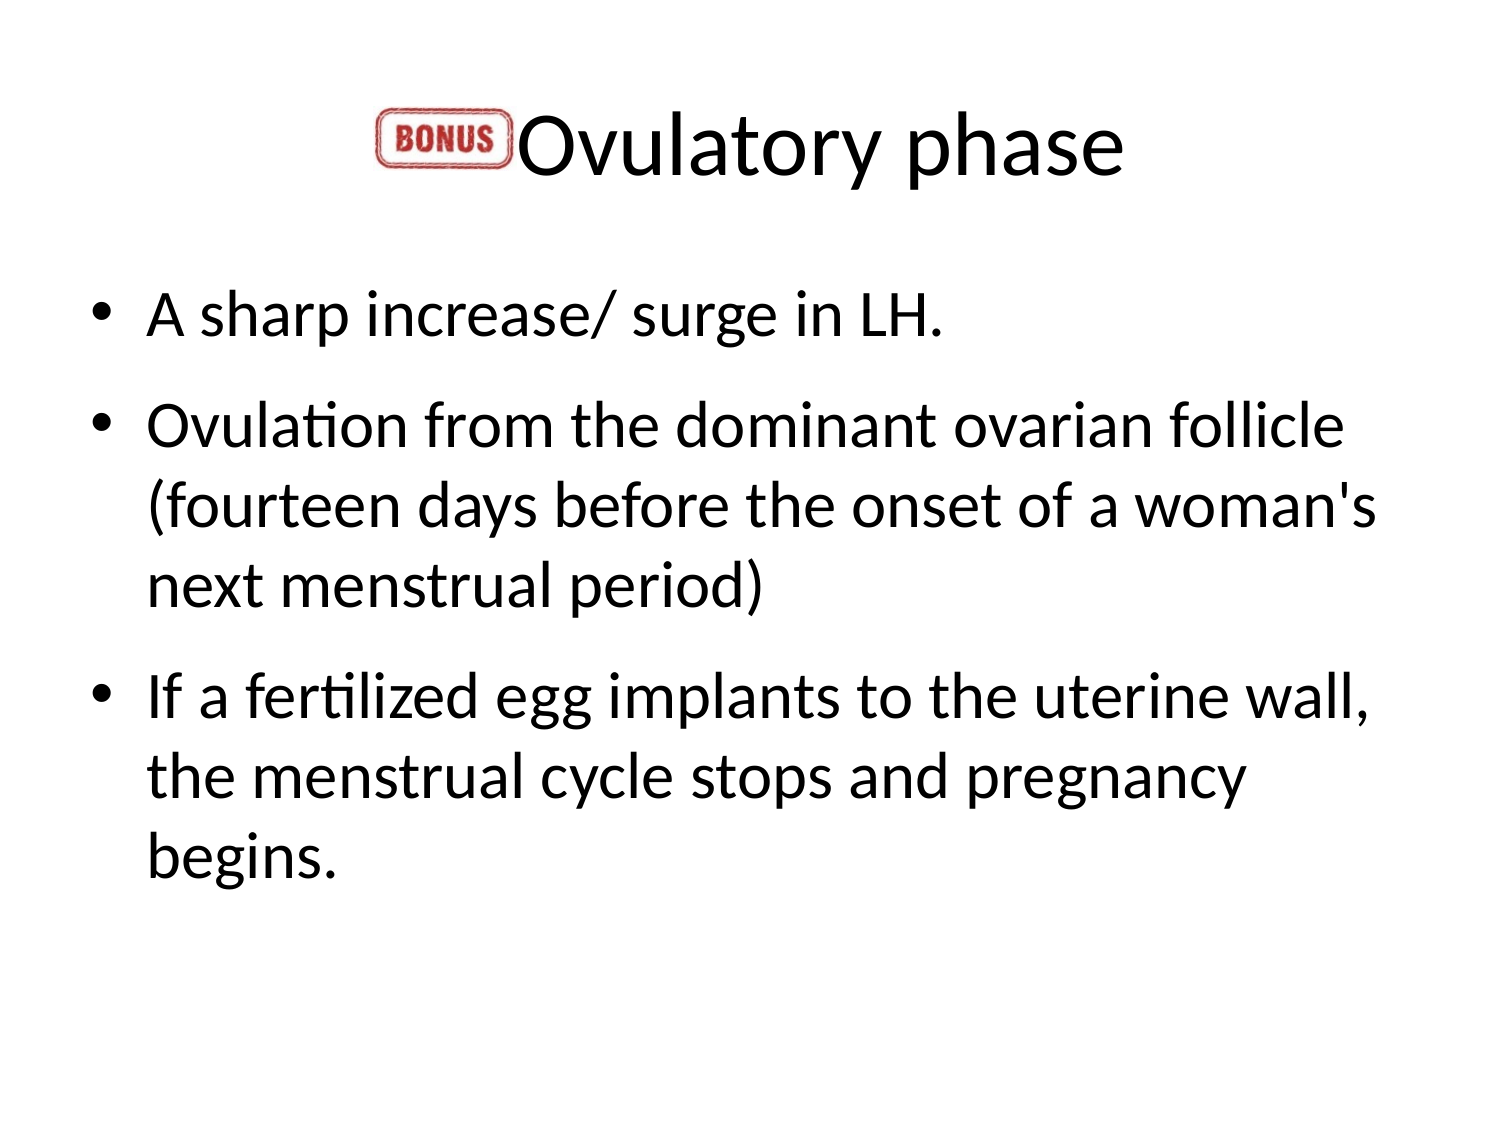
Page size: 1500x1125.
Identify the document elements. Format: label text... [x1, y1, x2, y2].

title Ovulatory phase [75, 45, 1425, 233]
picture [373, 106, 517, 171]
list A sharp increase/ surge in LH. Ovulation from the dominant ovarian follicle (fourteen days before the onset of a woman's next menstrual period) If a fertilized egg implants to the uterine wall, the menstrual cycle stops and pregnancy begins. [75, 262, 1425, 1005]
